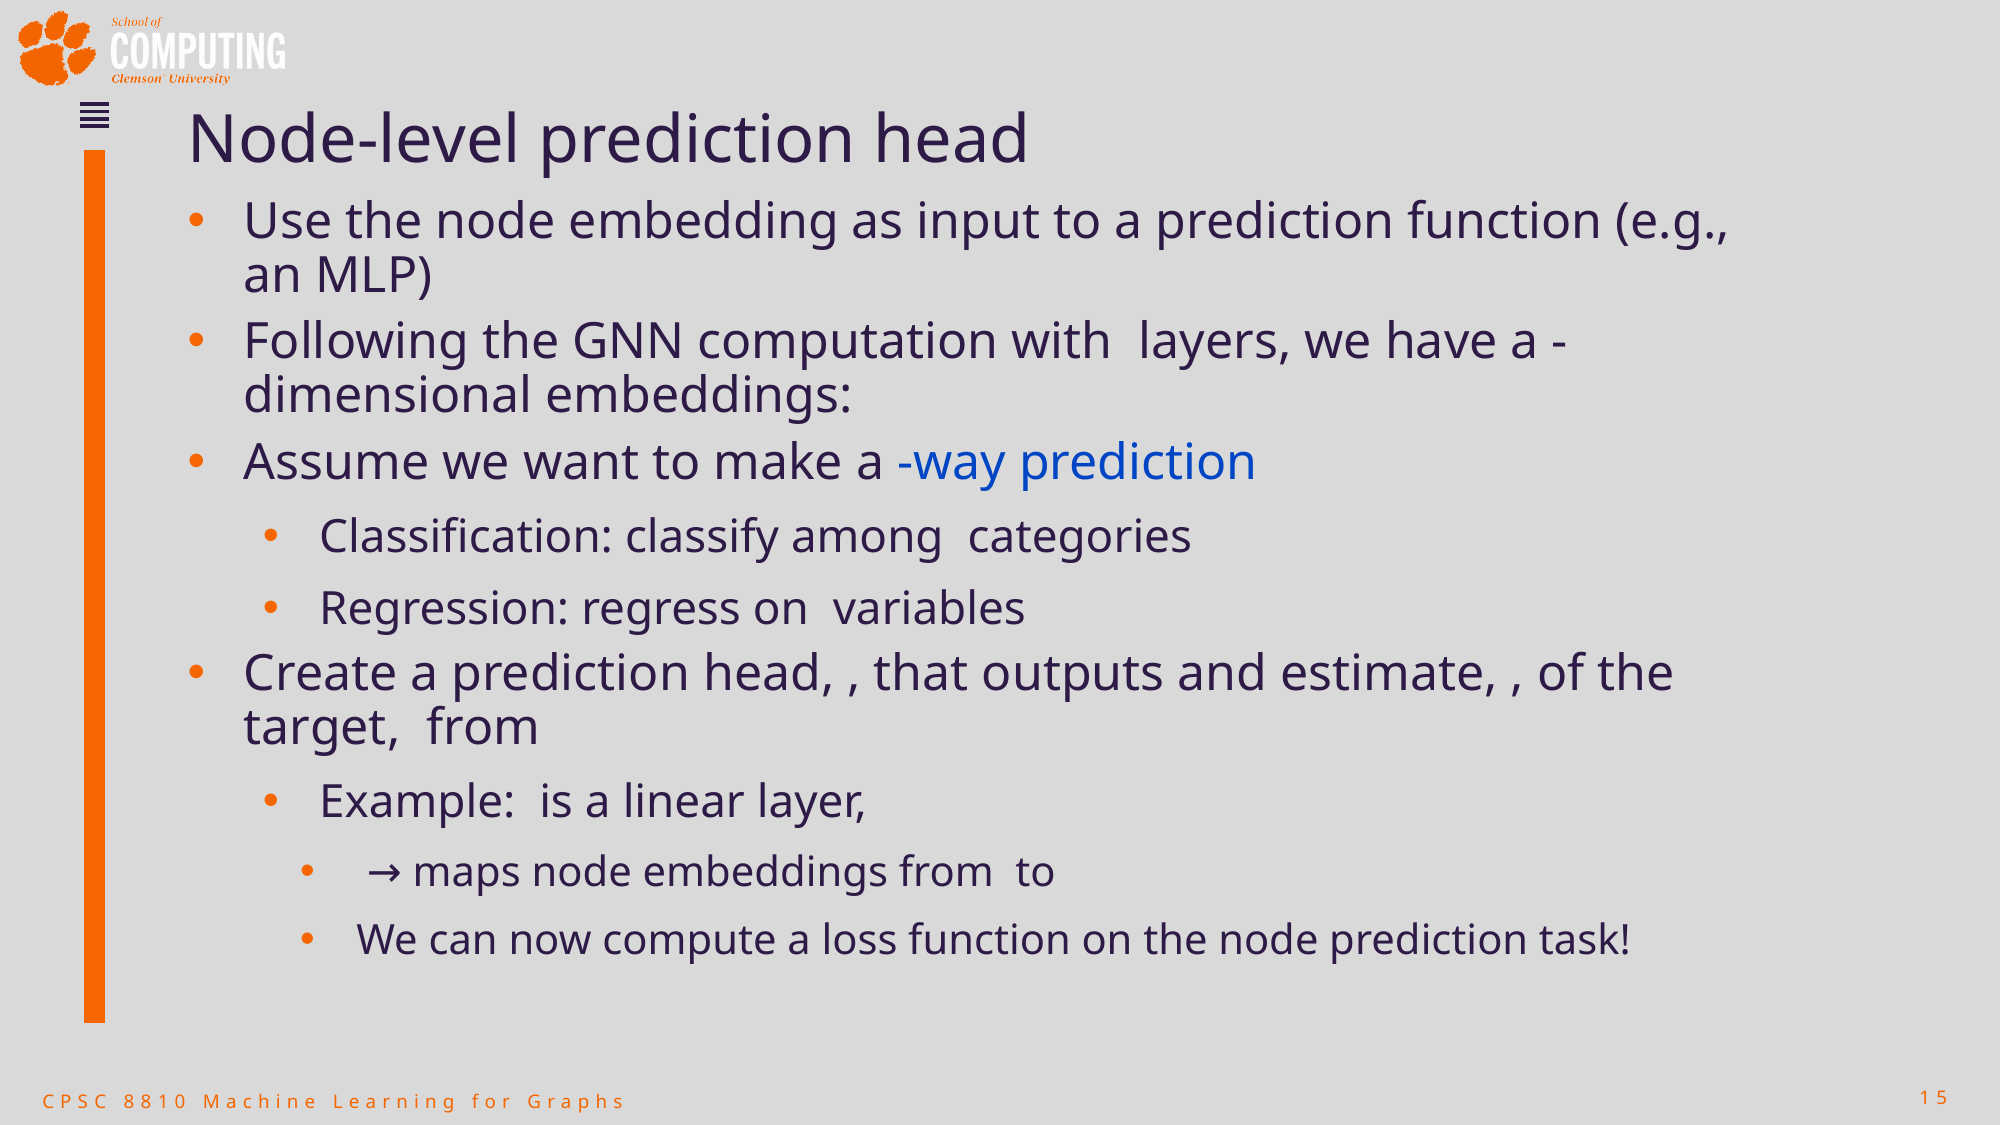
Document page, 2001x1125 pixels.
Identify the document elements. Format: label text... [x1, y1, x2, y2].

title Node-level prediction head [187, 104, 1913, 178]
picture [18, 10, 285, 86]
